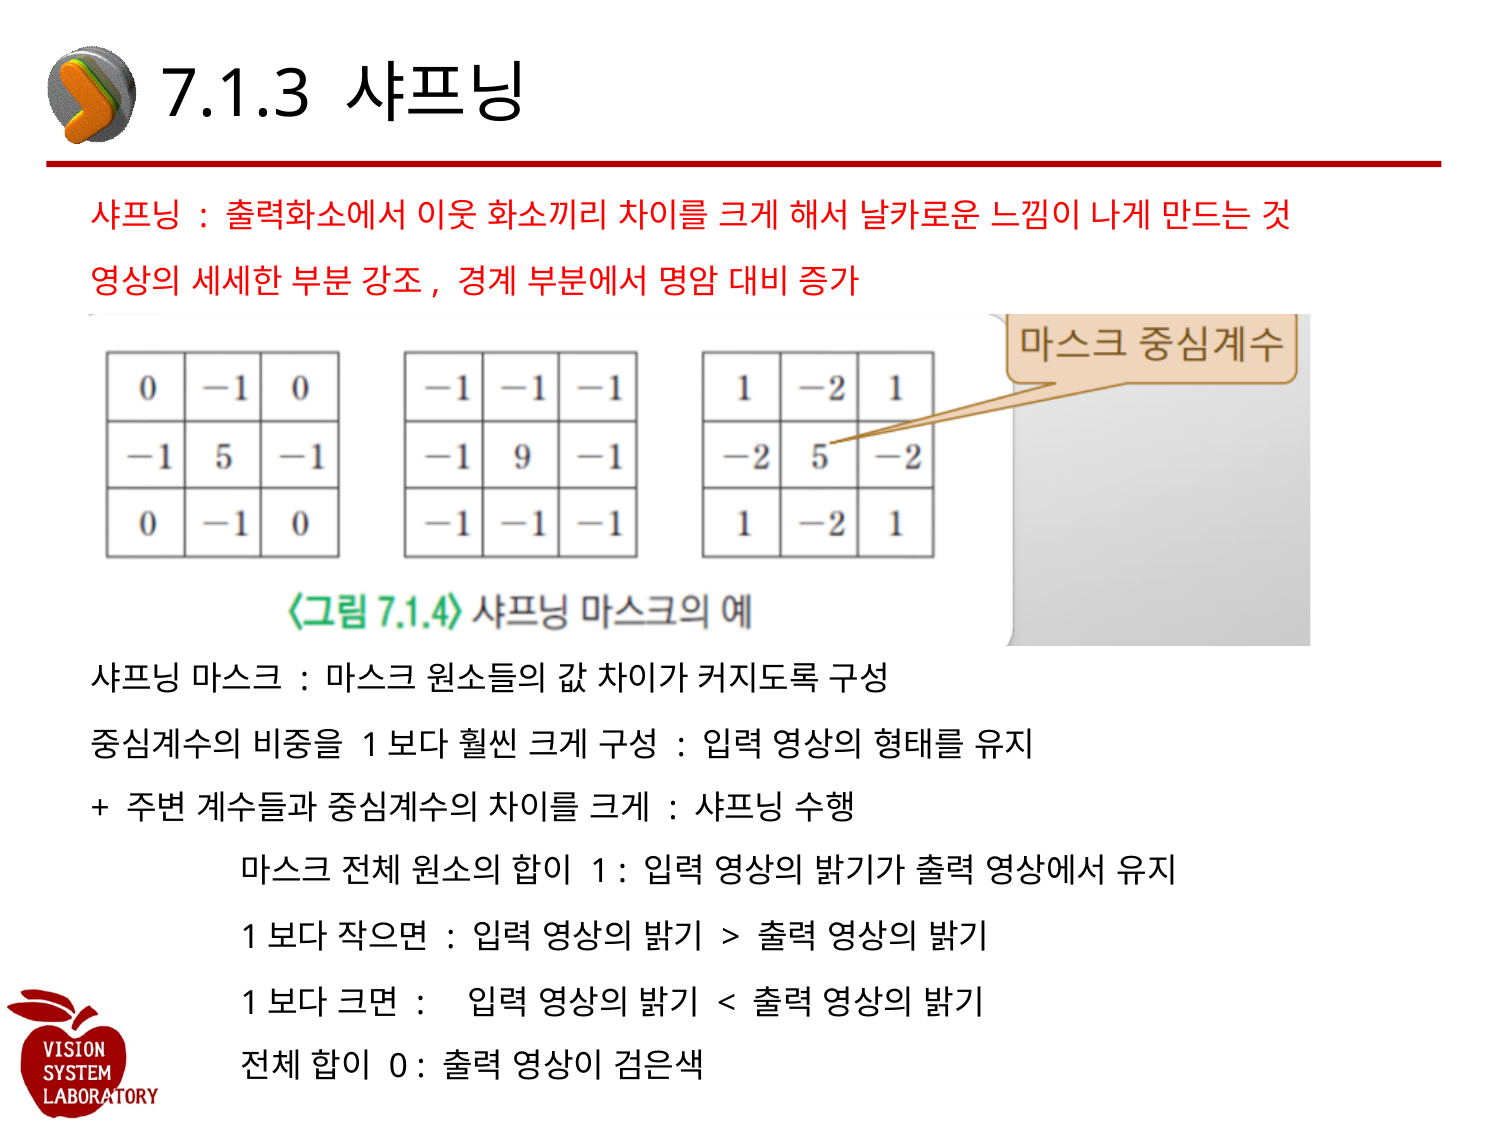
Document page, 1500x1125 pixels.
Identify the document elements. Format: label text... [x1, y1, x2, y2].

picture [88, 314, 1311, 646]
title 7.1.3 샤프닝 [145, 42, 1424, 135]
picture [0, 10, 195, 188]
picture [3, 980, 173, 1121]
list 샤프닝 : 출력화소에서 이웃 화소끼리 차이를 크게 해서 날카로운 느낌이 나게 만드는 것 영상의 세세한 부분 강조, 경계 부분에서 명암 대비 증가 샤프닝 마스크 : 마스크 원소들의 값 차이가 커지도록 구성 중심계수의 비중을 1보다 훨씬 크게 구성 : 입력 영상의 형태를 유지 + 주변 계수들과 중심계수의 차이를 크게 : 샤프닝 수행 마스크 전체 원소의 합이 1 : 입력 영상의 밝기가 출력 영상에서 유지 1보다 작으면 : 입력 영상의 밝기 > 출력 영상의 밝기 1보다 크면 : 입력 영상의 밝기 < 출력 영상의 밝기 전체 합이 0 : 출력 영상이 검은색 [75, 184, 1459, 1056]
